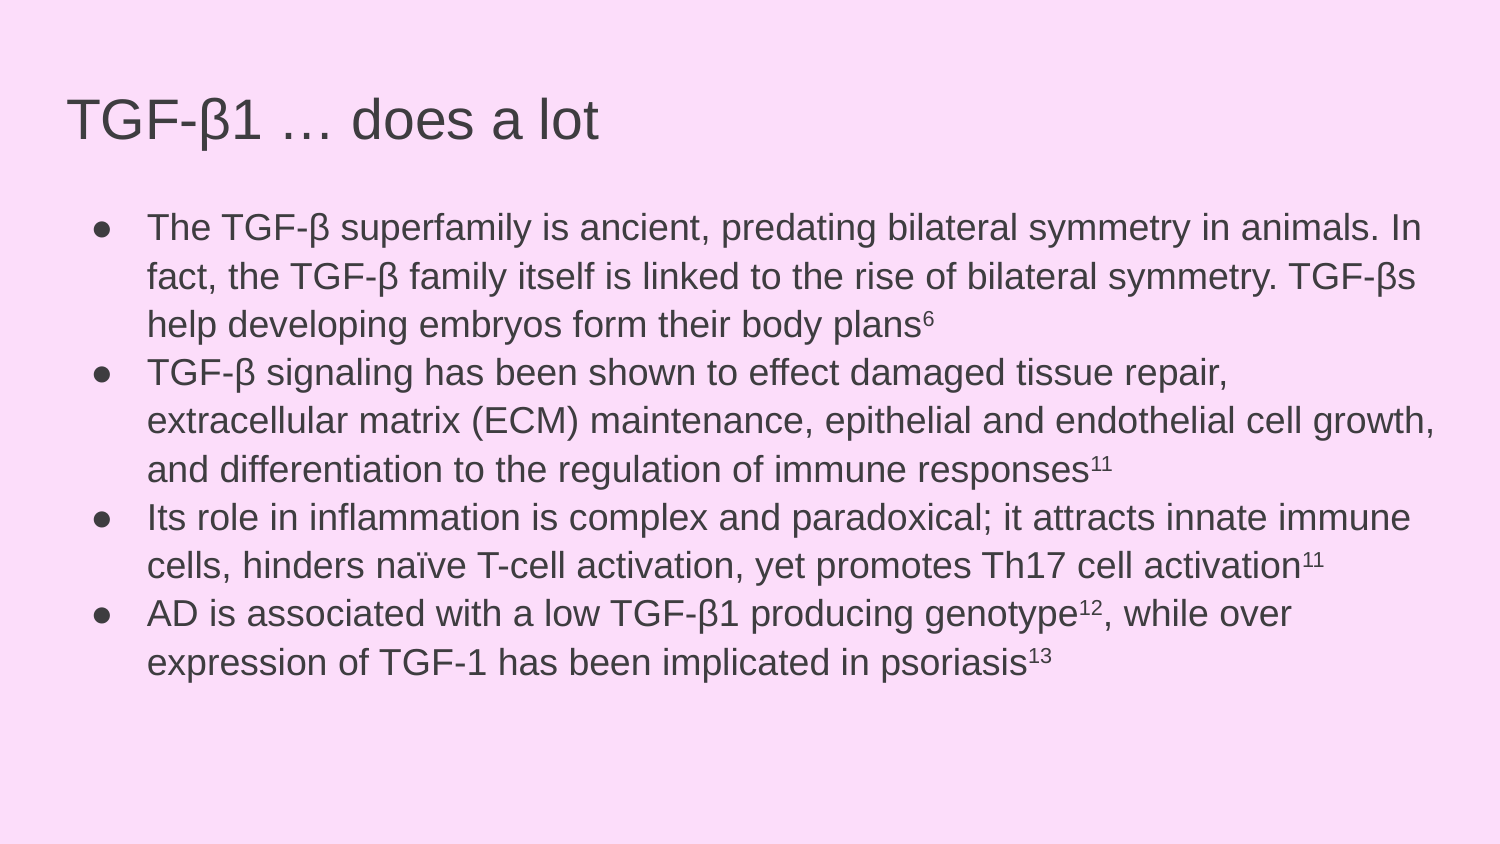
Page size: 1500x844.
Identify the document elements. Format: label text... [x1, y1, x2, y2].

title TGF-β1 … does a lot [51, 72, 1449, 167]
list The TGF-β superfamily is ancient, predating bilateral symmetry in animals. In fact, the TGF-β family itself is linked to the rise of bilateral symmetry. TGF-βs help developing embryos form their body plans6 TGF-β signaling has been shown to effect damaged tissue repair, extracellular matrix (ECM) maintenance, epithelial and endothelial cell growth, and differentiation to the regulation of immune responses11 Its role in inflammation is complex and paradoxical; it attracts innate immune cells, hinders naïve T-cell activation, yet promotes Th17 cell activation11 AD is associated with a low TGF-β1 producing genotype12, while over expression of TGF-1 has been implicated in psoriasis13 [56, 185, 1455, 746]
